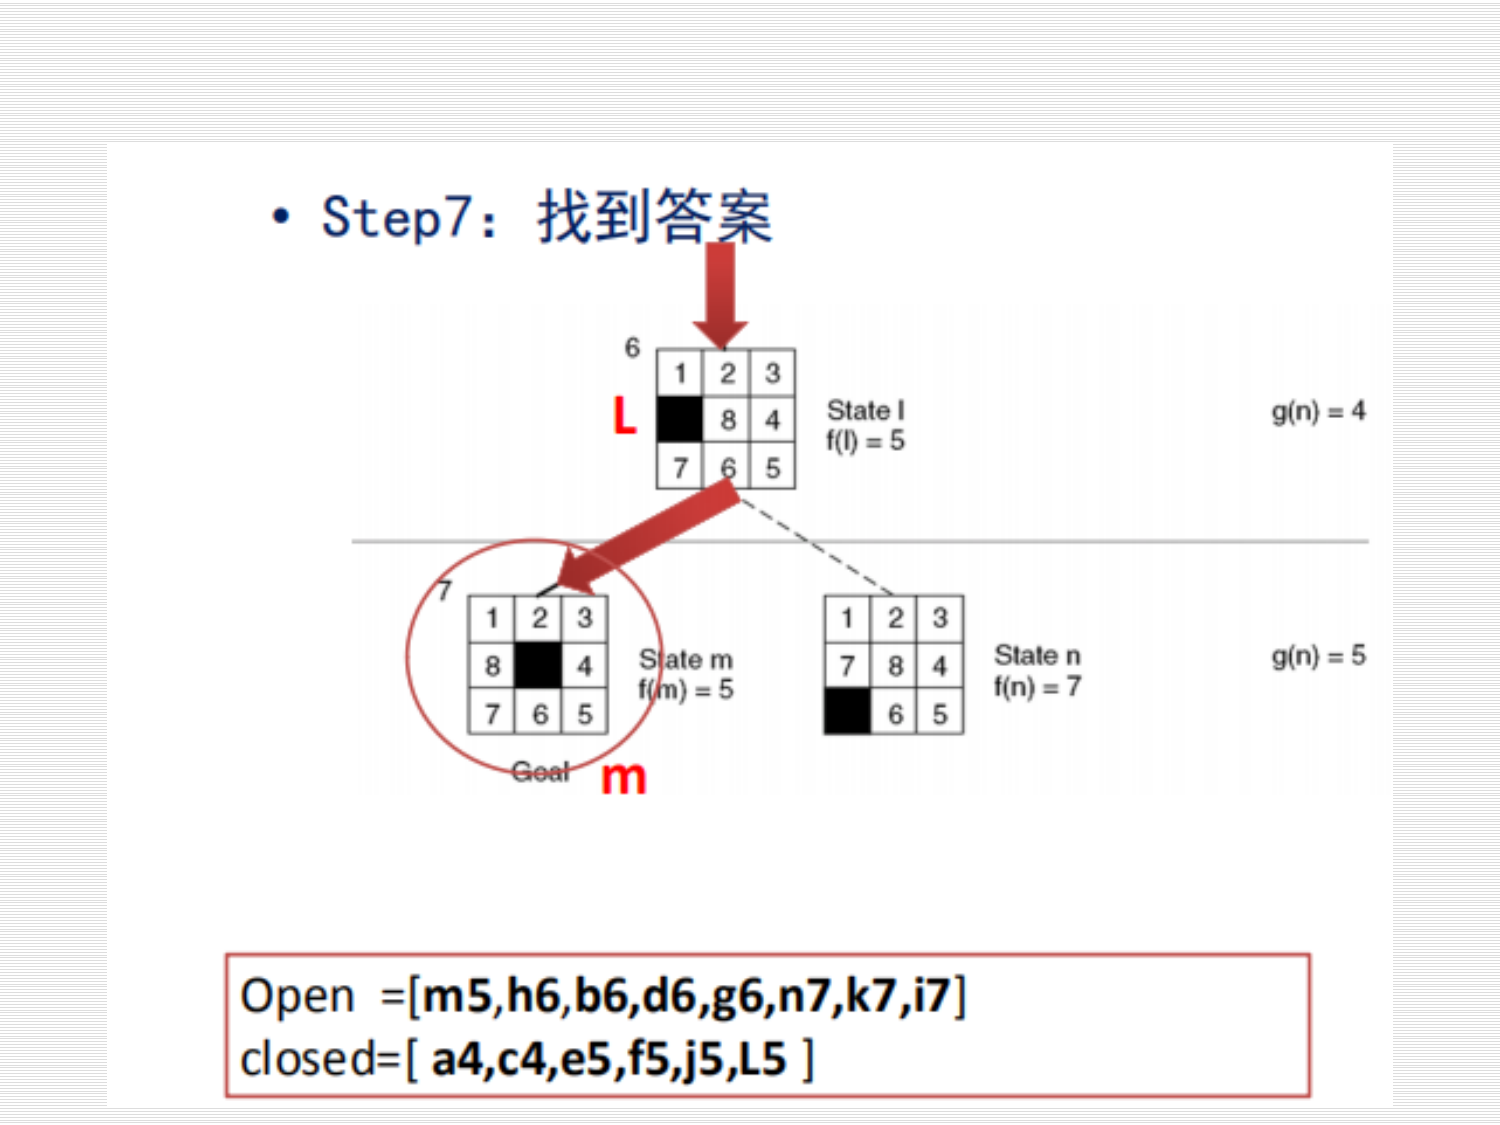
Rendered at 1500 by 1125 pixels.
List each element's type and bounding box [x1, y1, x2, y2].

list [107, 142, 1393, 1108]
